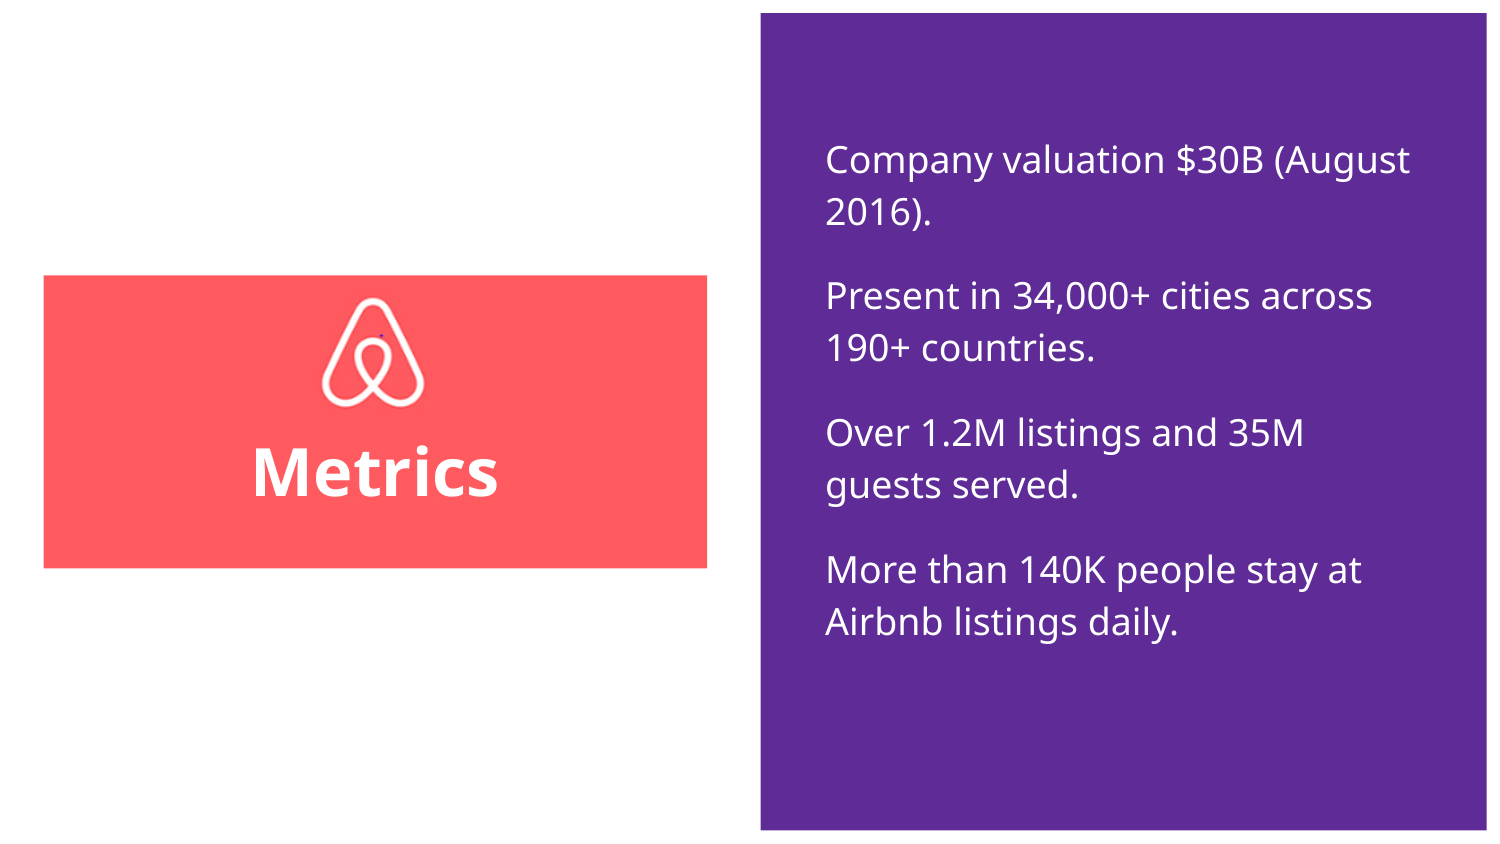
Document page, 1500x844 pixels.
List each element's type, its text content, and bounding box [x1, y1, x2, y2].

picture [257, 286, 478, 426]
list Company valuation $30B (August 2016). Present in 34,000+ cities across 190+ countries. Over 1.2M listings and 35M guests served. More than 140K people stay at Airbnb listings daily. [810, 118, 1440, 725]
title Metrics [43, 275, 708, 569]
